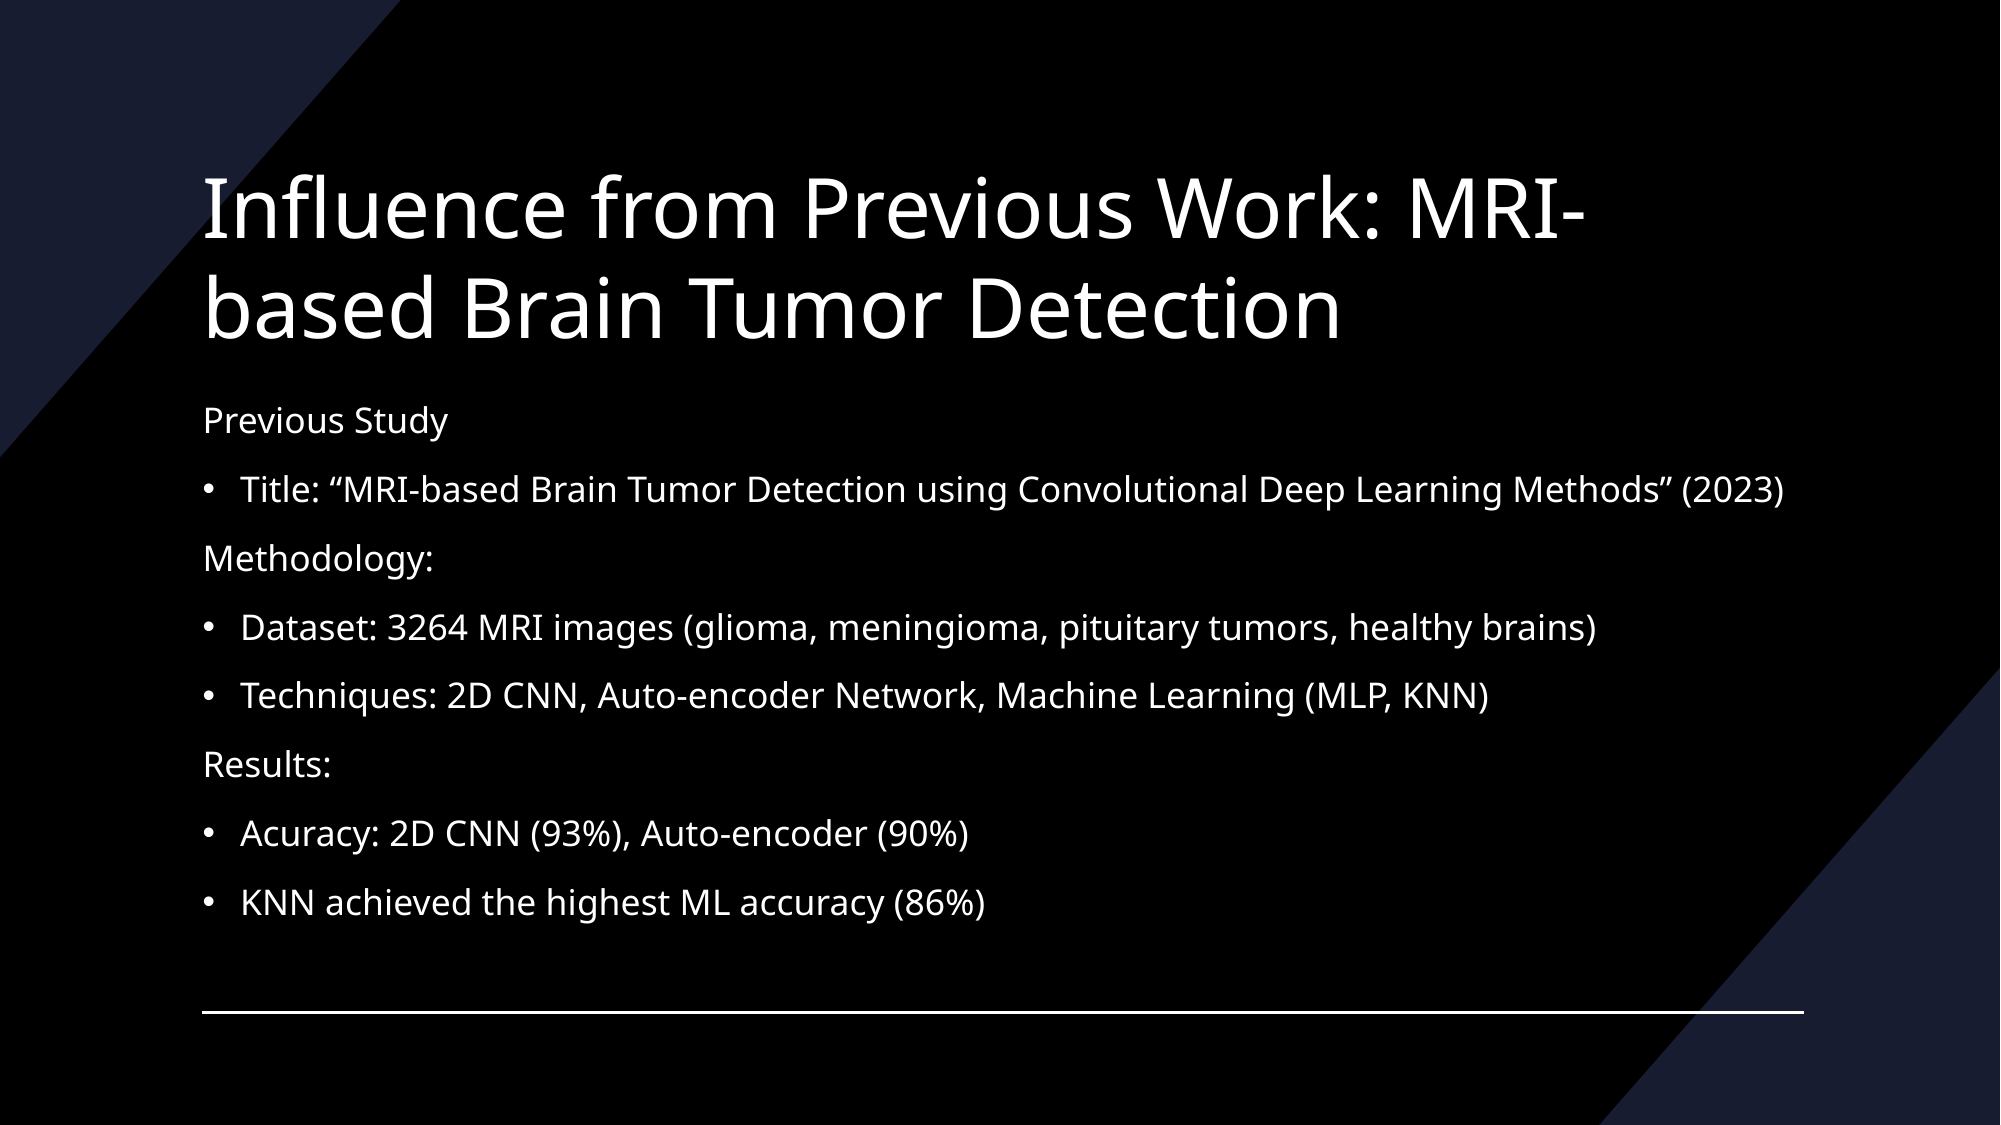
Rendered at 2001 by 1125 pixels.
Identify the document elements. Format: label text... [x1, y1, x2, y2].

list Previous Study Title: “MRI-based Brain Tumor Detection using Convolutional Deep Learning Methods” (2023) Methodology: Dataset: 3264 MRI images (glioma, meningioma, pituitary tumors, healthy brains) Techniques: 2D CNN, Auto-encoder Network, Machine Learning (MLP, KNN) Results: Acuracy: 2D CNN (93%), Auto-encoder (90%) KNN achieved the highest ML accuracy (86%) [187, 382, 1813, 968]
title Influence from Previous Work: MRI-based Brain Tumor Detection [187, 143, 1813, 367]
